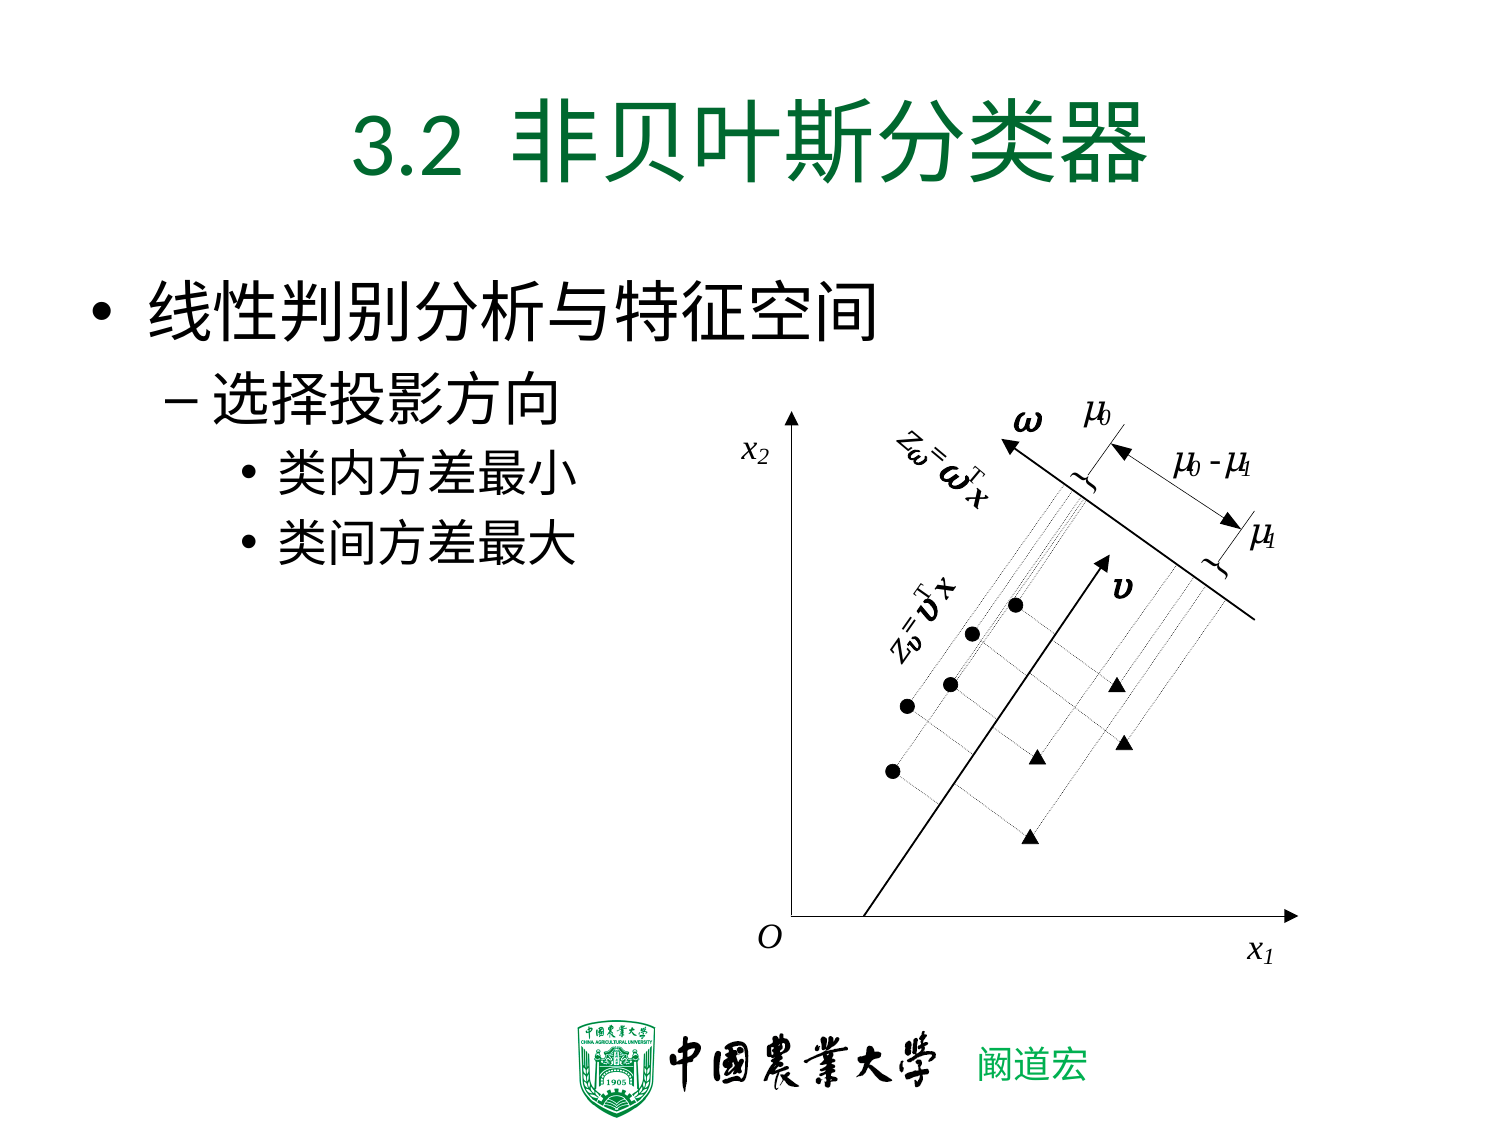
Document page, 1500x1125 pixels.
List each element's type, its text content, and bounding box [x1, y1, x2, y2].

title 3.2 非贝叶斯分类器 [75, 45, 1425, 233]
picture [573, 1016, 939, 1119]
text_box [714, 385, 1318, 976]
list 线性判别分析与特征空间 选择投影方向 类内方差最小 类间方差最大 [75, 262, 1425, 1005]
